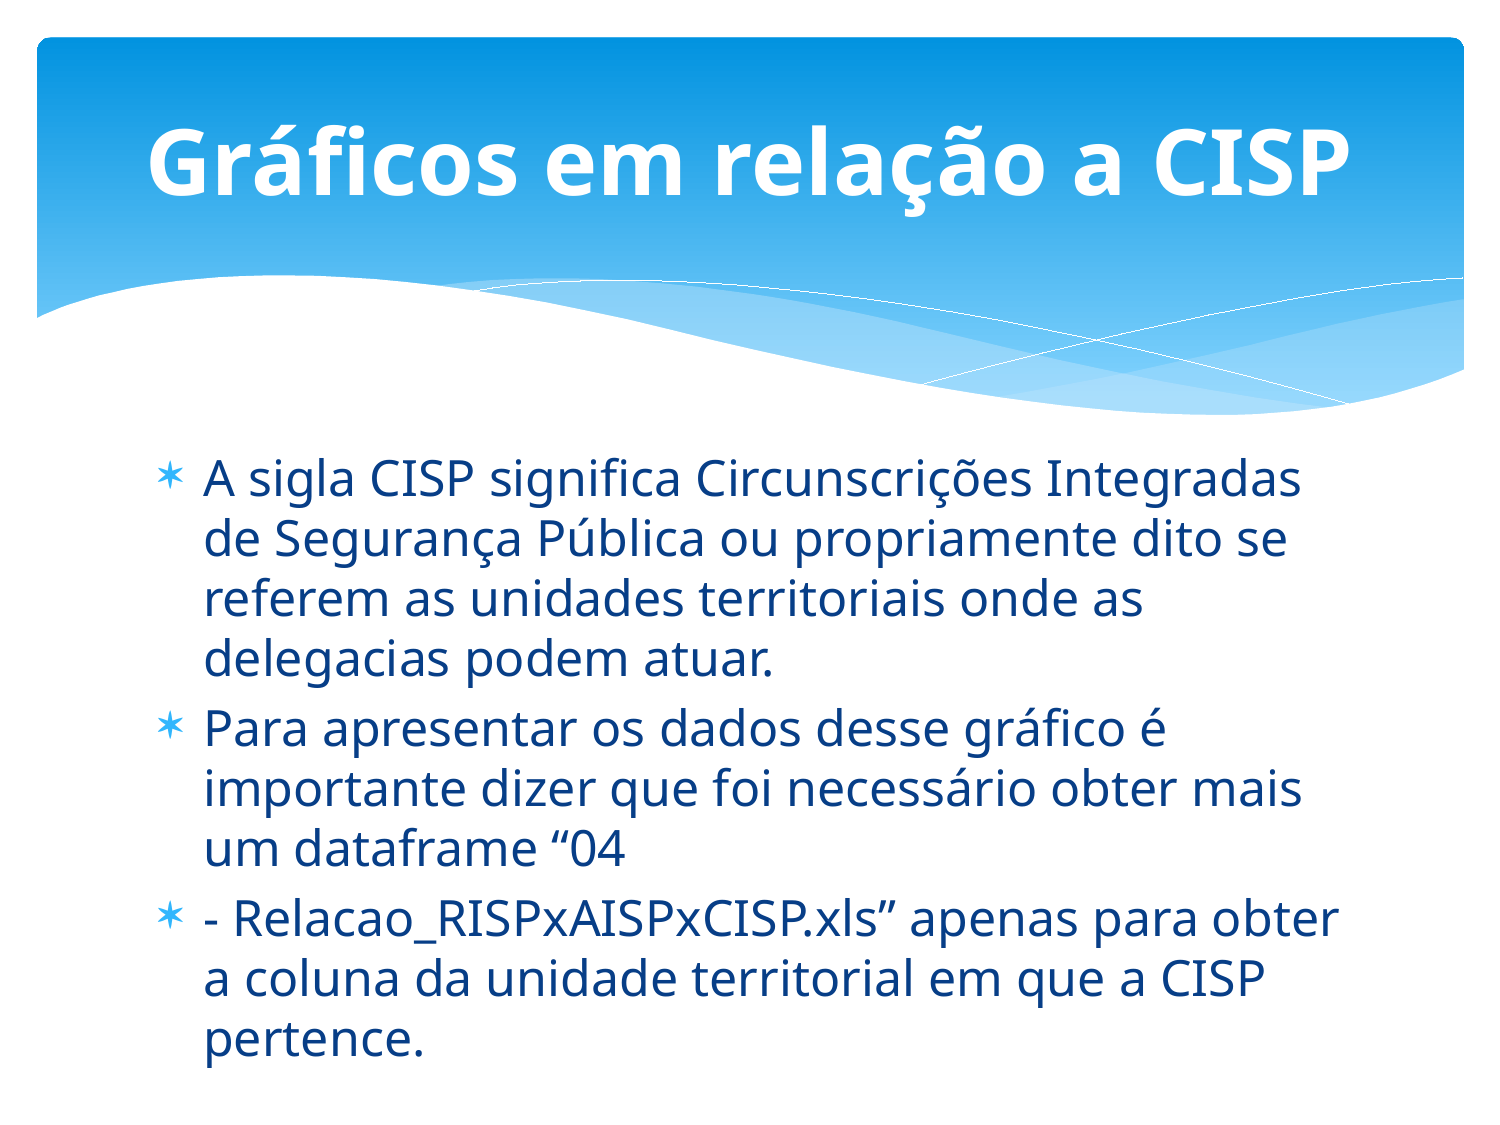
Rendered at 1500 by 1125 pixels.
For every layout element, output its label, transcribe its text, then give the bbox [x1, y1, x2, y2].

list A sigla CISP significa Circunscrições Integradas de Segurança Pública ou propriamente dito se referem as unidades territoriais onde as delegacias podem atuar. Para apresentar os dados desse gráfico é importante dizer que foi necessário obter mais um dataframe “04 - Relacao_RISPxAISPxCISP.xls” apenas para obter a coluna da unidade territorial em que a CISP pertence. [143, 438, 1359, 1005]
title Gráficos em relação a CISP [75, 55, 1425, 261]
